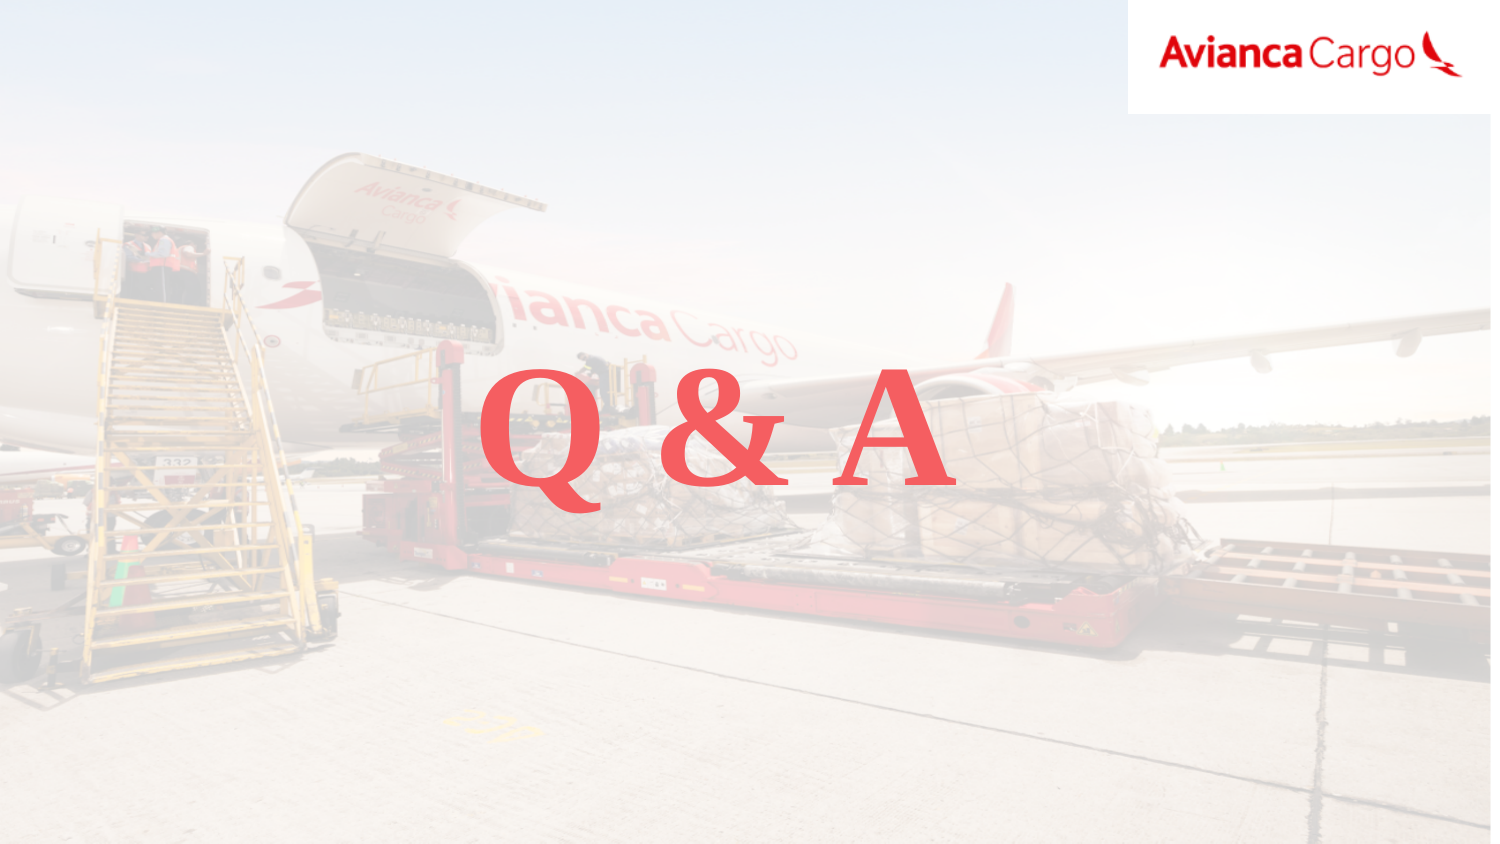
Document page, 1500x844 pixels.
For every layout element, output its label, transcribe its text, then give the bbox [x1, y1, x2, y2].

picture [0, 0, 1500, 844]
title Q & A [385, 305, 1045, 526]
